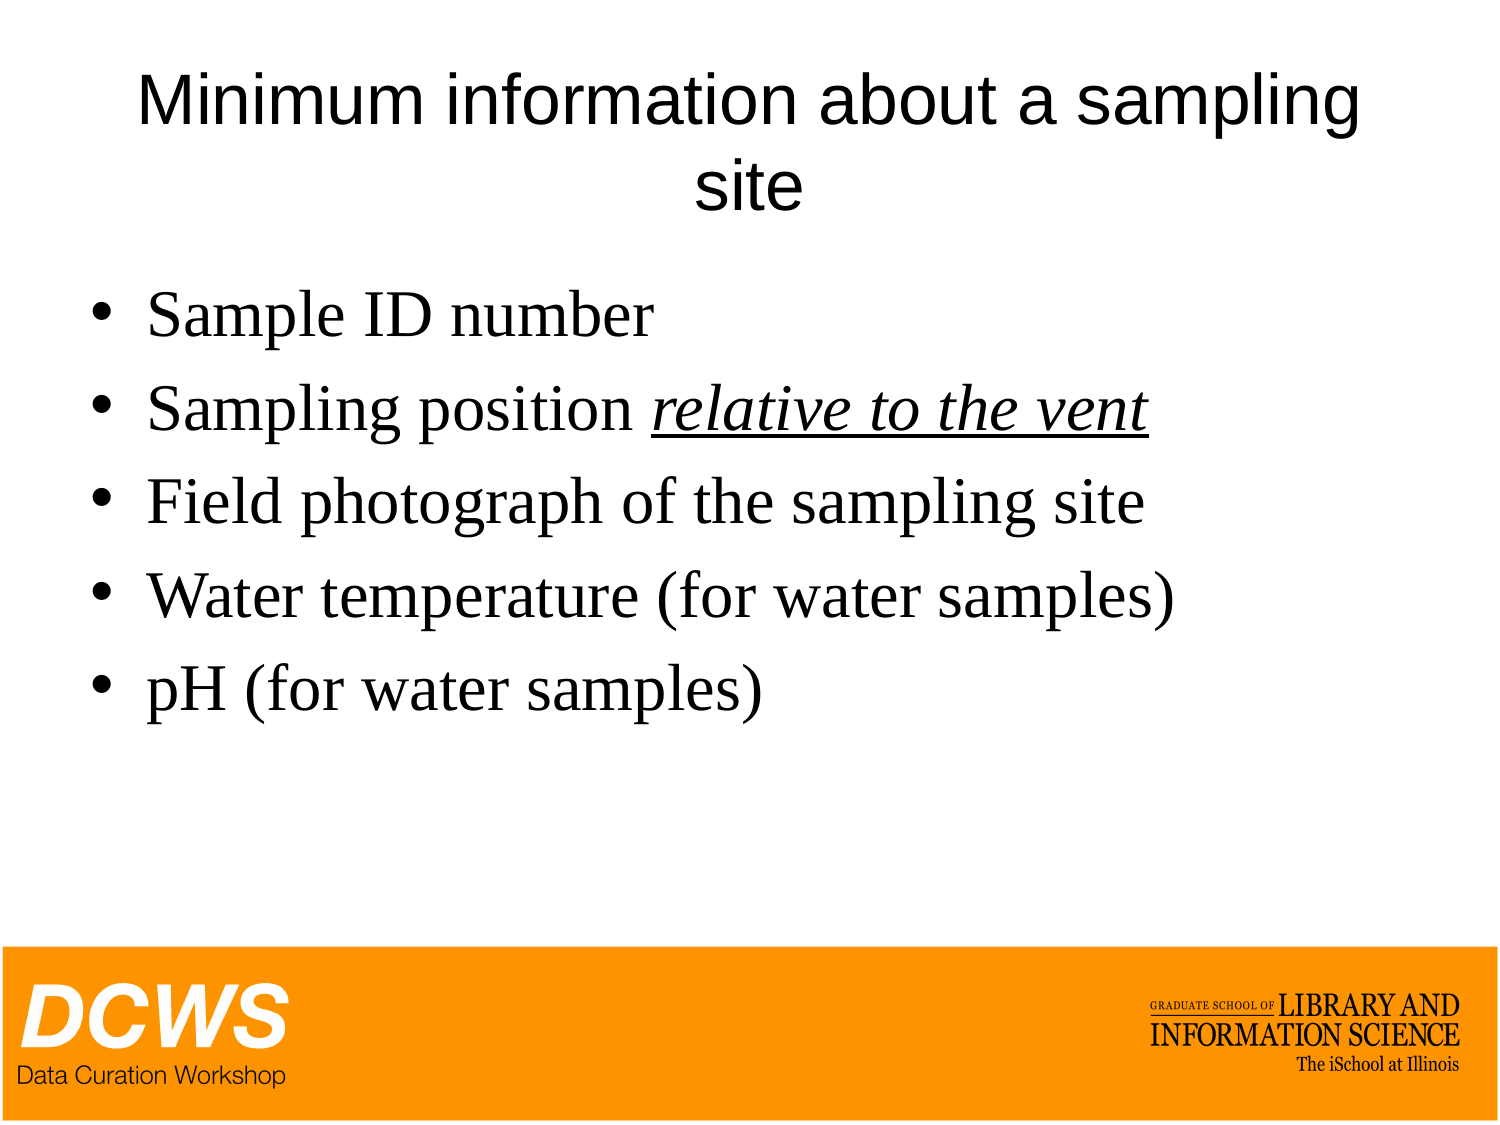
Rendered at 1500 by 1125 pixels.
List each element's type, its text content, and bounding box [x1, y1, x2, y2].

picture [0, 944, 1500, 1123]
title Minimum information about a sampling site [75, 45, 1425, 233]
list Sample ID number Sampling position relative to the vent Field photograph of the sampling site Water temperature (for water samples) pH (for water samples) [75, 262, 1425, 1005]
